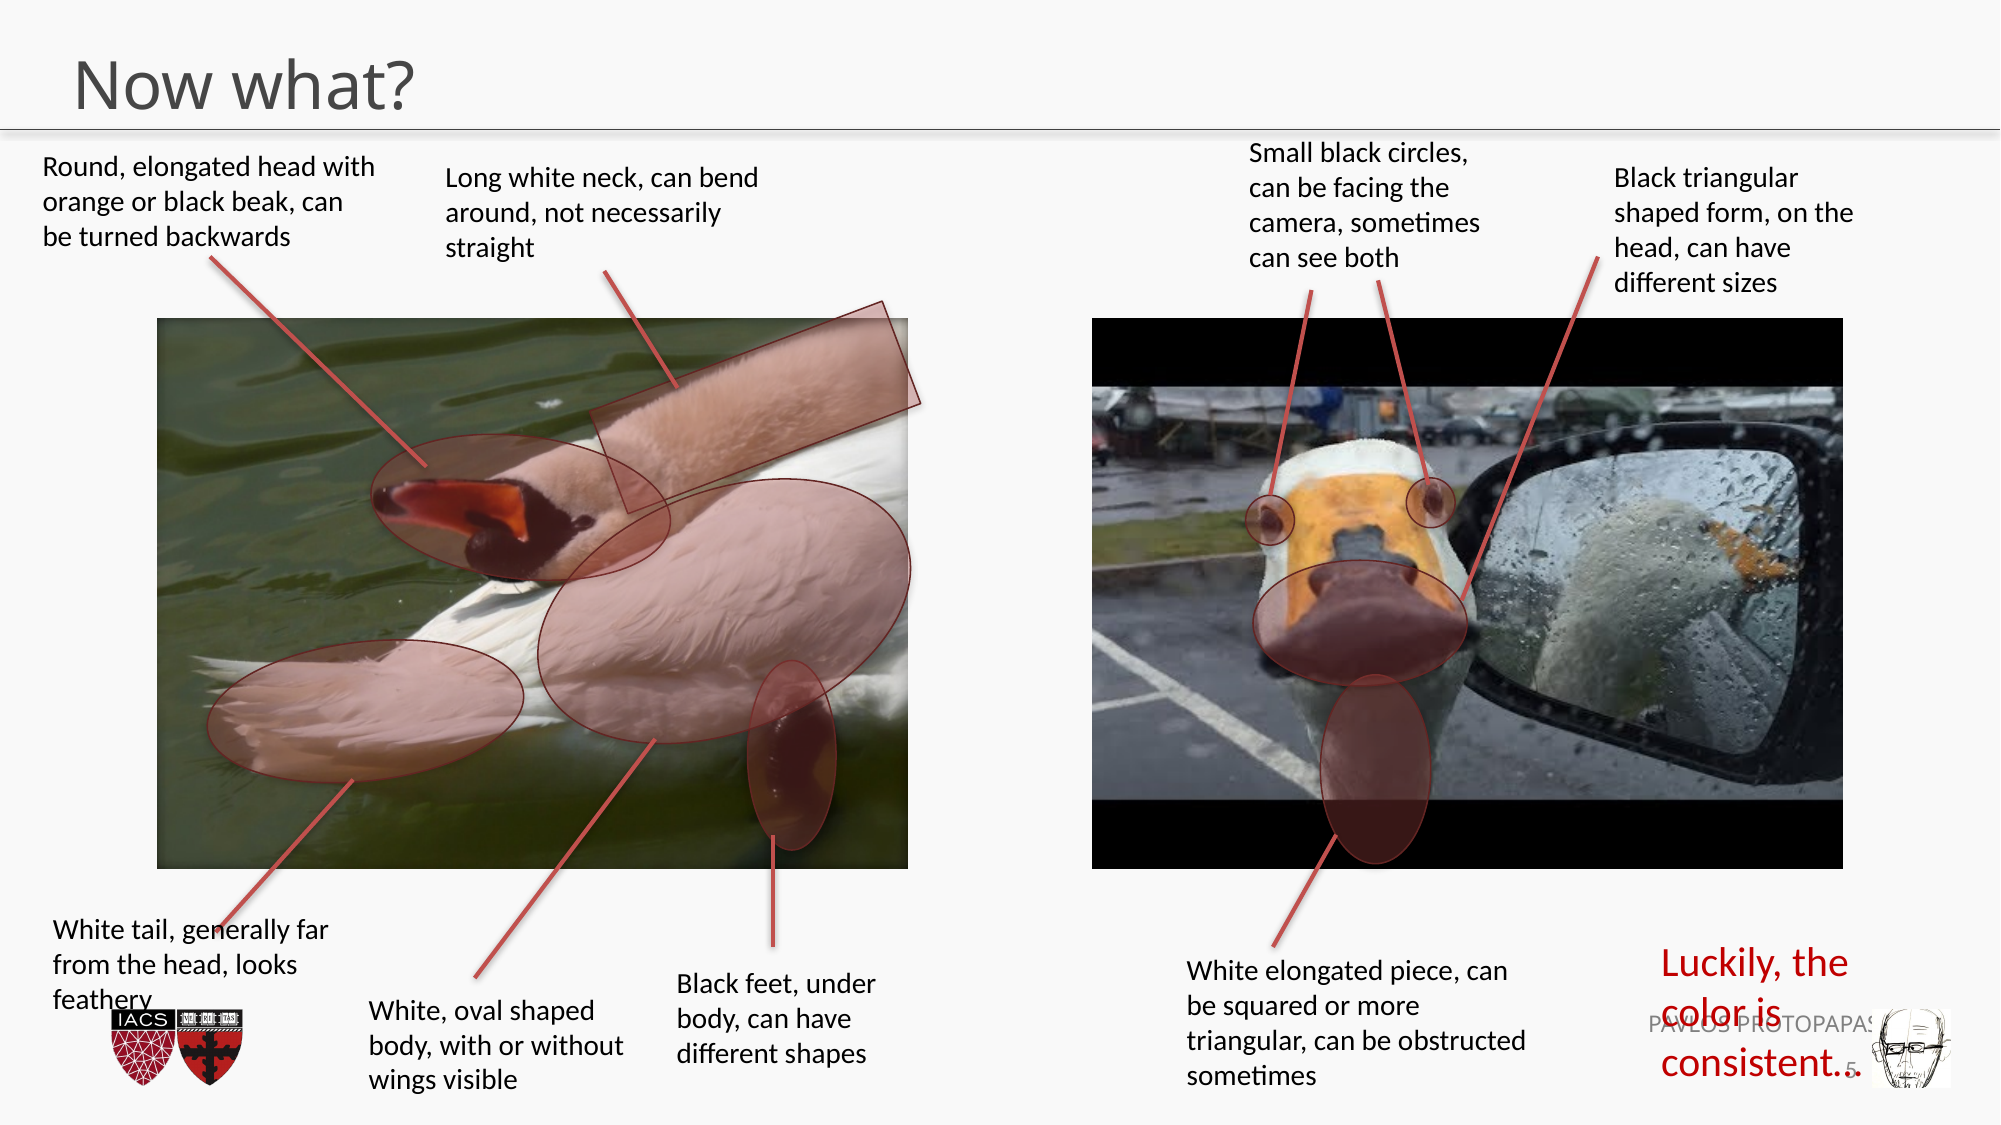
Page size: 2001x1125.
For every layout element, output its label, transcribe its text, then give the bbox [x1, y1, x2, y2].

text_box Luckily, the color is consistent… [1646, 926, 1897, 1092]
picture [109, 1023, 243, 1086]
text_box Black feet, under body, can have different shapes [661, 957, 950, 1077]
picture [1897, 1009, 1951, 1088]
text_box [604, 270, 678, 389]
text_box Black triangular shaped form, on the head, can have different sizes [1599, 150, 1887, 306]
text_box Long white neck, can bend around, not necessarily straight [430, 150, 796, 271]
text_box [1377, 282, 1429, 485]
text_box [1461, 256, 1599, 601]
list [157, 318, 909, 869]
text_box [837, 300, 889, 317]
text_box [912, 378, 922, 408]
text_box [1272, 834, 1337, 948]
picture [1091, 318, 1843, 869]
text_box White, oval shaped body, with or without wings visible [353, 983, 656, 1103]
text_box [215, 779, 354, 933]
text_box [474, 738, 656, 979]
text_box Small black circles, can be facing the camera, sometimes can see both [1234, 125, 1522, 281]
slide_number 5 [1555, 1038, 1873, 1099]
text_box White tail, generally far from the head, looks feathery [38, 902, 404, 1023]
title Now what? [57, 35, 1943, 162]
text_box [1269, 289, 1312, 496]
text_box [209, 256, 427, 467]
text_box Round, elongated head with orange or black beak, can be turned backwards [27, 139, 394, 260]
text_box White elongated piece, can be squared or more triangular, can be obstructed sometimes [1171, 944, 1555, 1099]
